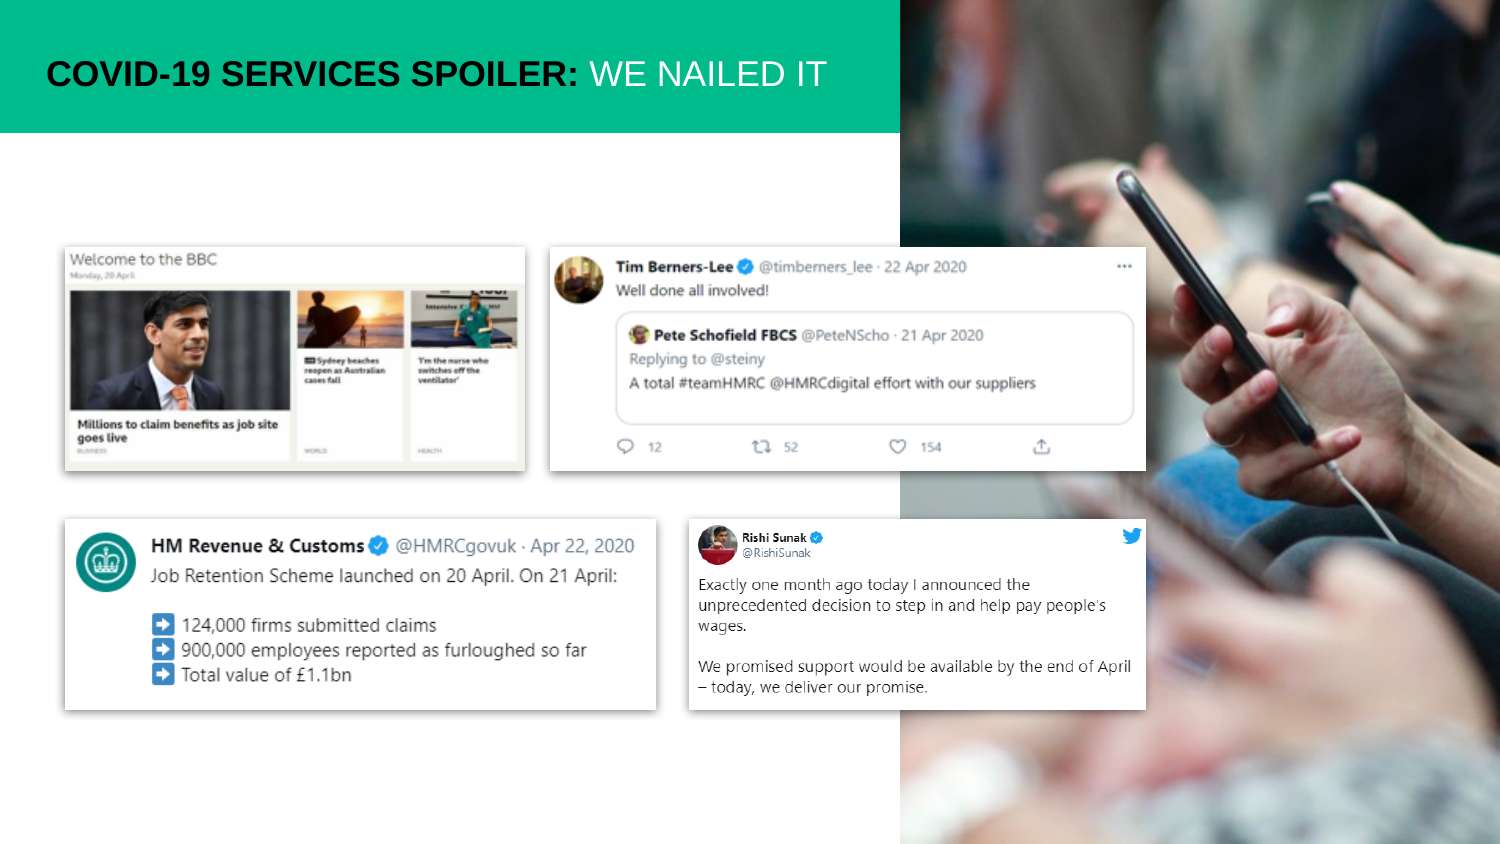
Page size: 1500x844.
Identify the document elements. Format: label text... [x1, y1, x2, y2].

picture [64, 519, 657, 710]
text_box [0, 0, 897, 133]
title COVID-19 SERVICES SPOILER: WE NAILED IT [31, 35, 894, 116]
picture [550, 0, 1500, 844]
picture [64, 247, 525, 472]
